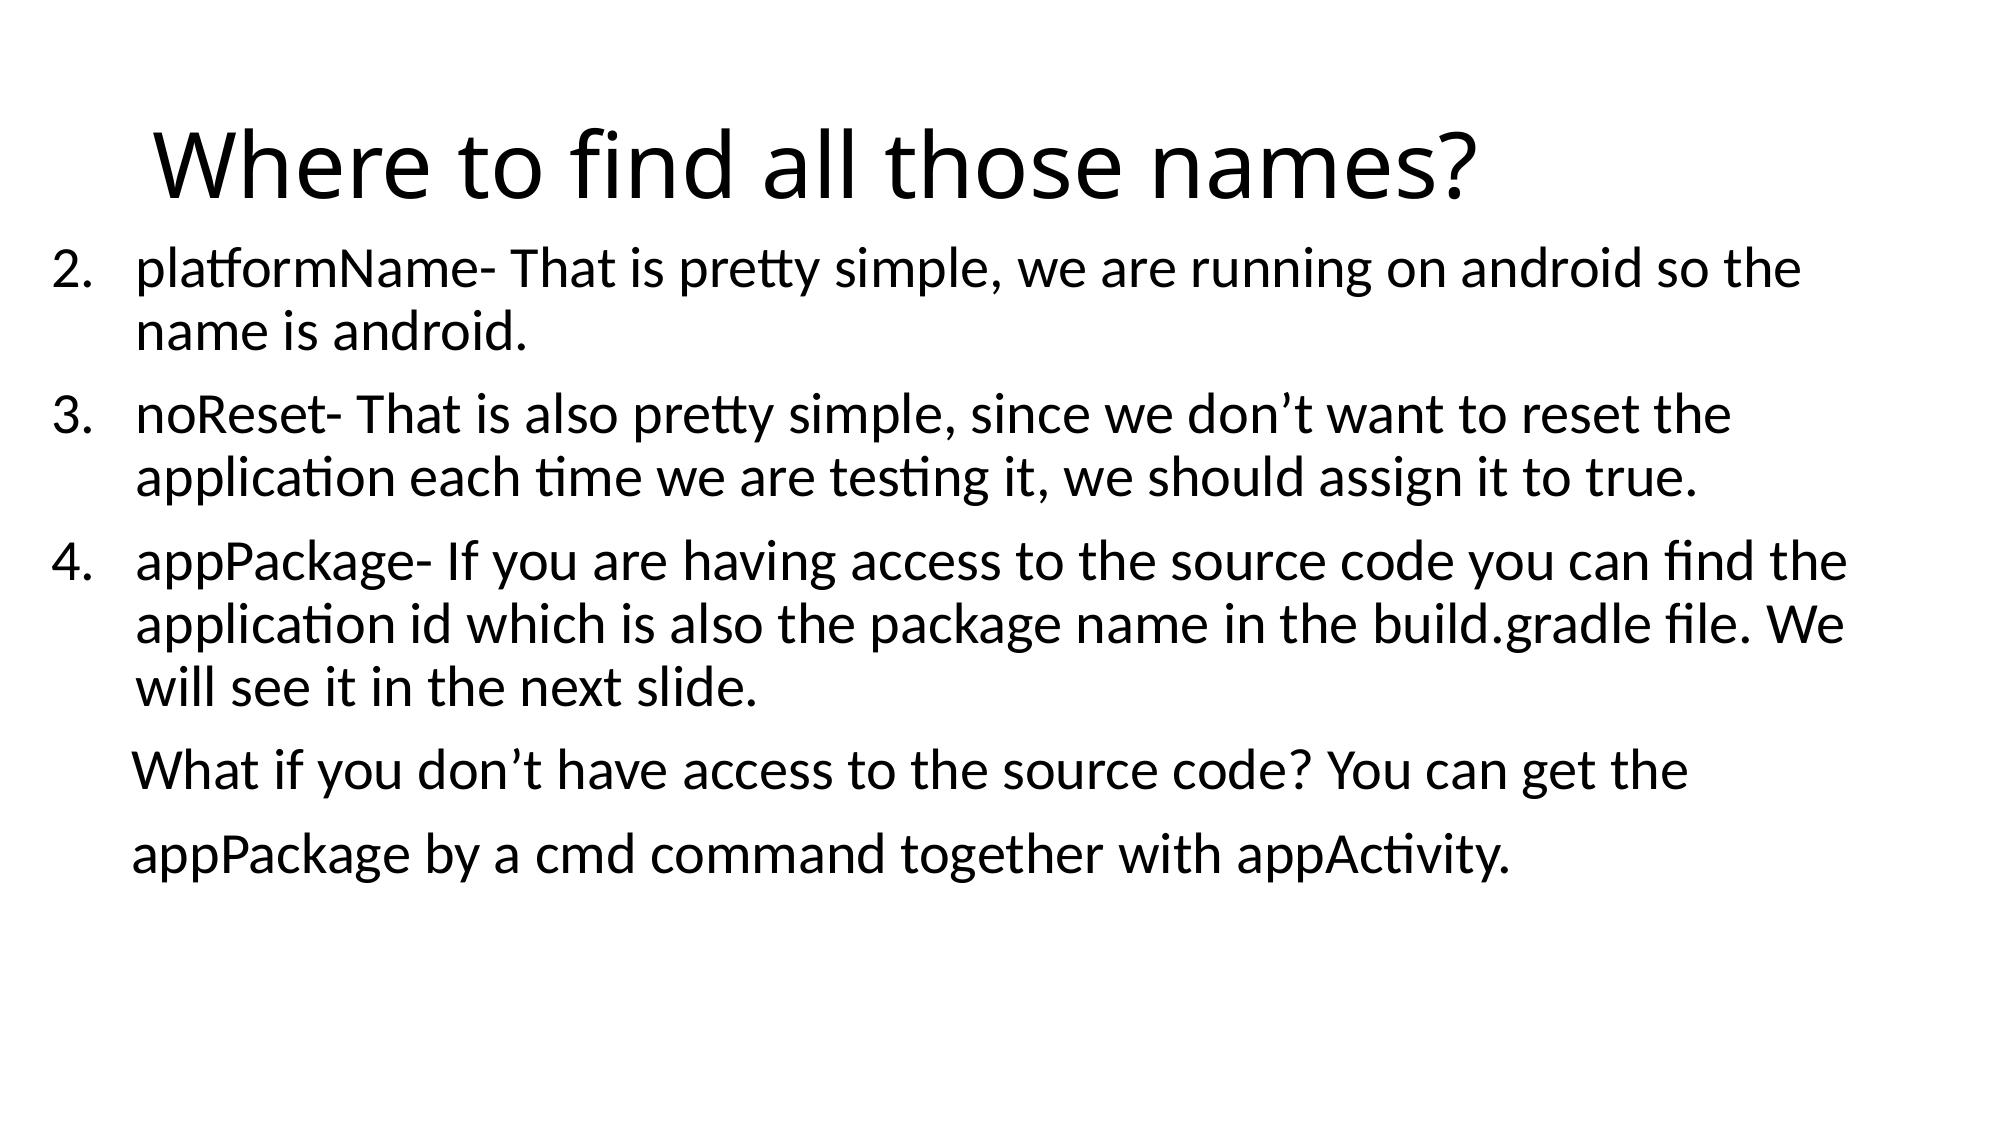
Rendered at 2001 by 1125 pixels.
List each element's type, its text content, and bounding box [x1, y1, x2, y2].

list platformName- That is pretty simple, we are running on android so the name is android. noReset- That is also pretty simple, since we don’t want to reset the application each time we are testing it, we should assign it to true. appPackage- If you are having access to the source code you can find the application id which is also the package name in the build.gradle file. We will see it in the next slide. What if you don’t have access to the source code? You can get the appPackage by a cmd command together with appActivity. [36, 229, 1942, 944]
title Where to find all those names? [137, 59, 1863, 229]
